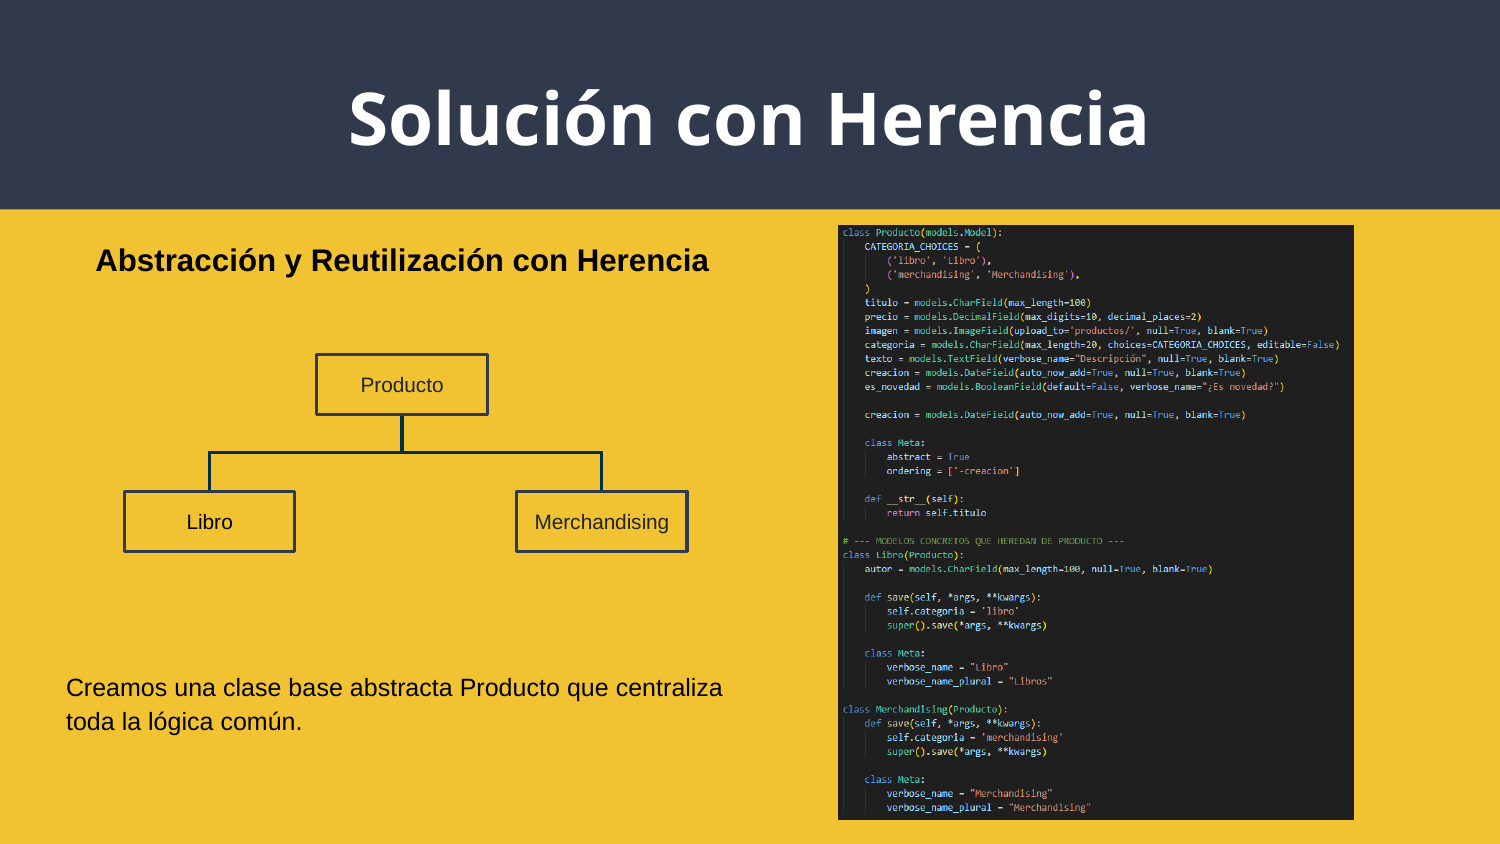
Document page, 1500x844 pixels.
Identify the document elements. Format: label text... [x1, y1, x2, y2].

title Solución con Herencia [51, 44, 1449, 147]
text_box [267, 356, 345, 550]
text_box Libro [124, 491, 262, 552]
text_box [463, 352, 541, 553]
text_box Producto [342, 354, 460, 415]
text_box Merchandising [544, 491, 688, 552]
picture [838, 225, 1354, 820]
text_box Creamos una clase base abstracta Producto que centraliza toda la lógica común. [51, 651, 762, 777]
text_box Abstracción y Reutilización con Herencia [80, 219, 737, 282]
